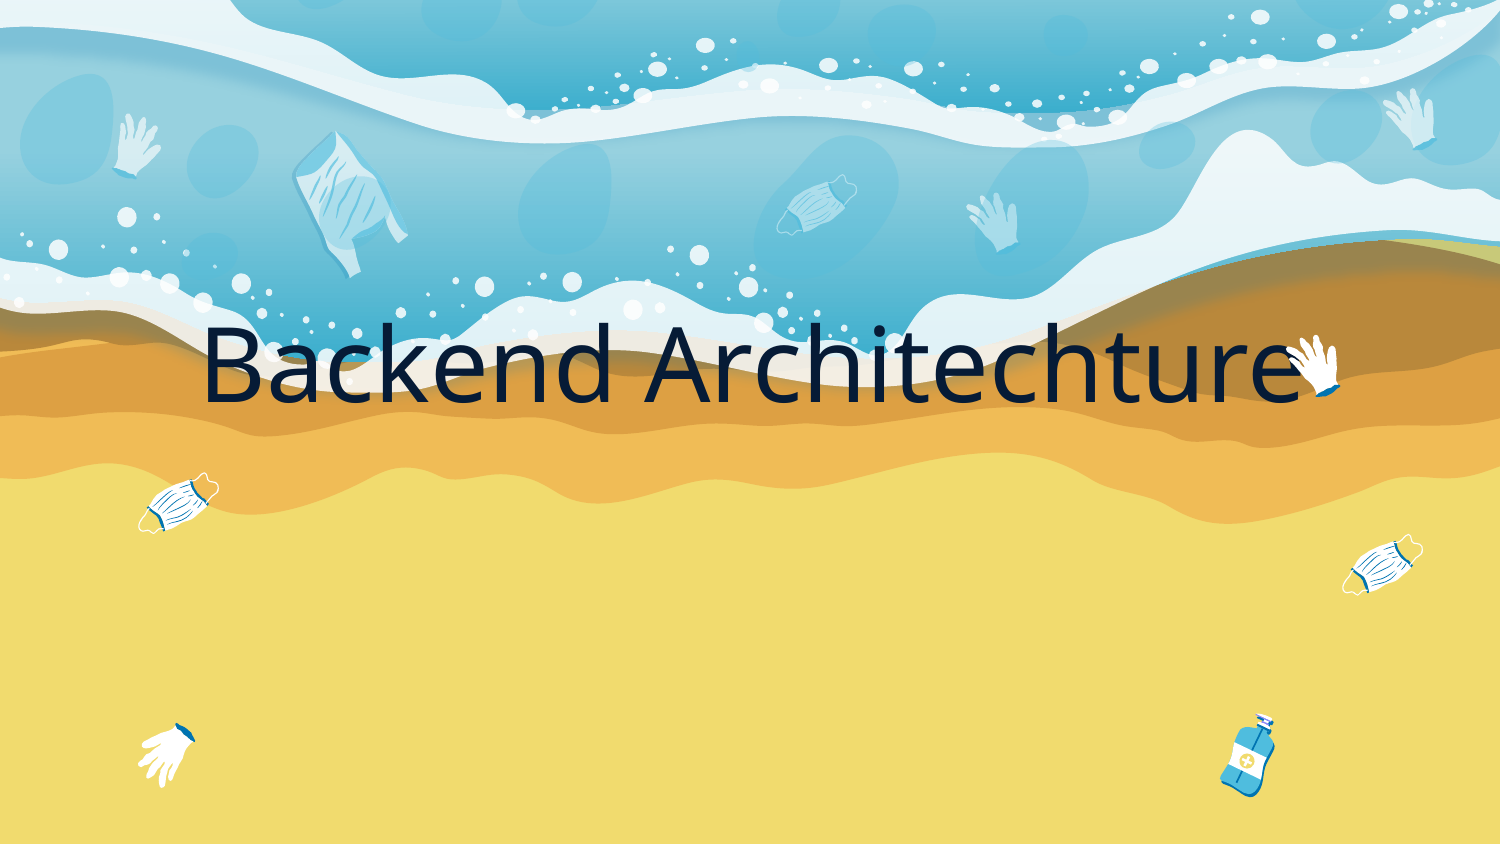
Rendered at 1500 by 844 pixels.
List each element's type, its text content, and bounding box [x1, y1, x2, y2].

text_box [1341, 533, 1424, 596]
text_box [137, 722, 197, 789]
title Backend Architechture [96, 312, 1409, 410]
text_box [1219, 713, 1276, 798]
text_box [1285, 334, 1341, 398]
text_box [137, 472, 220, 535]
